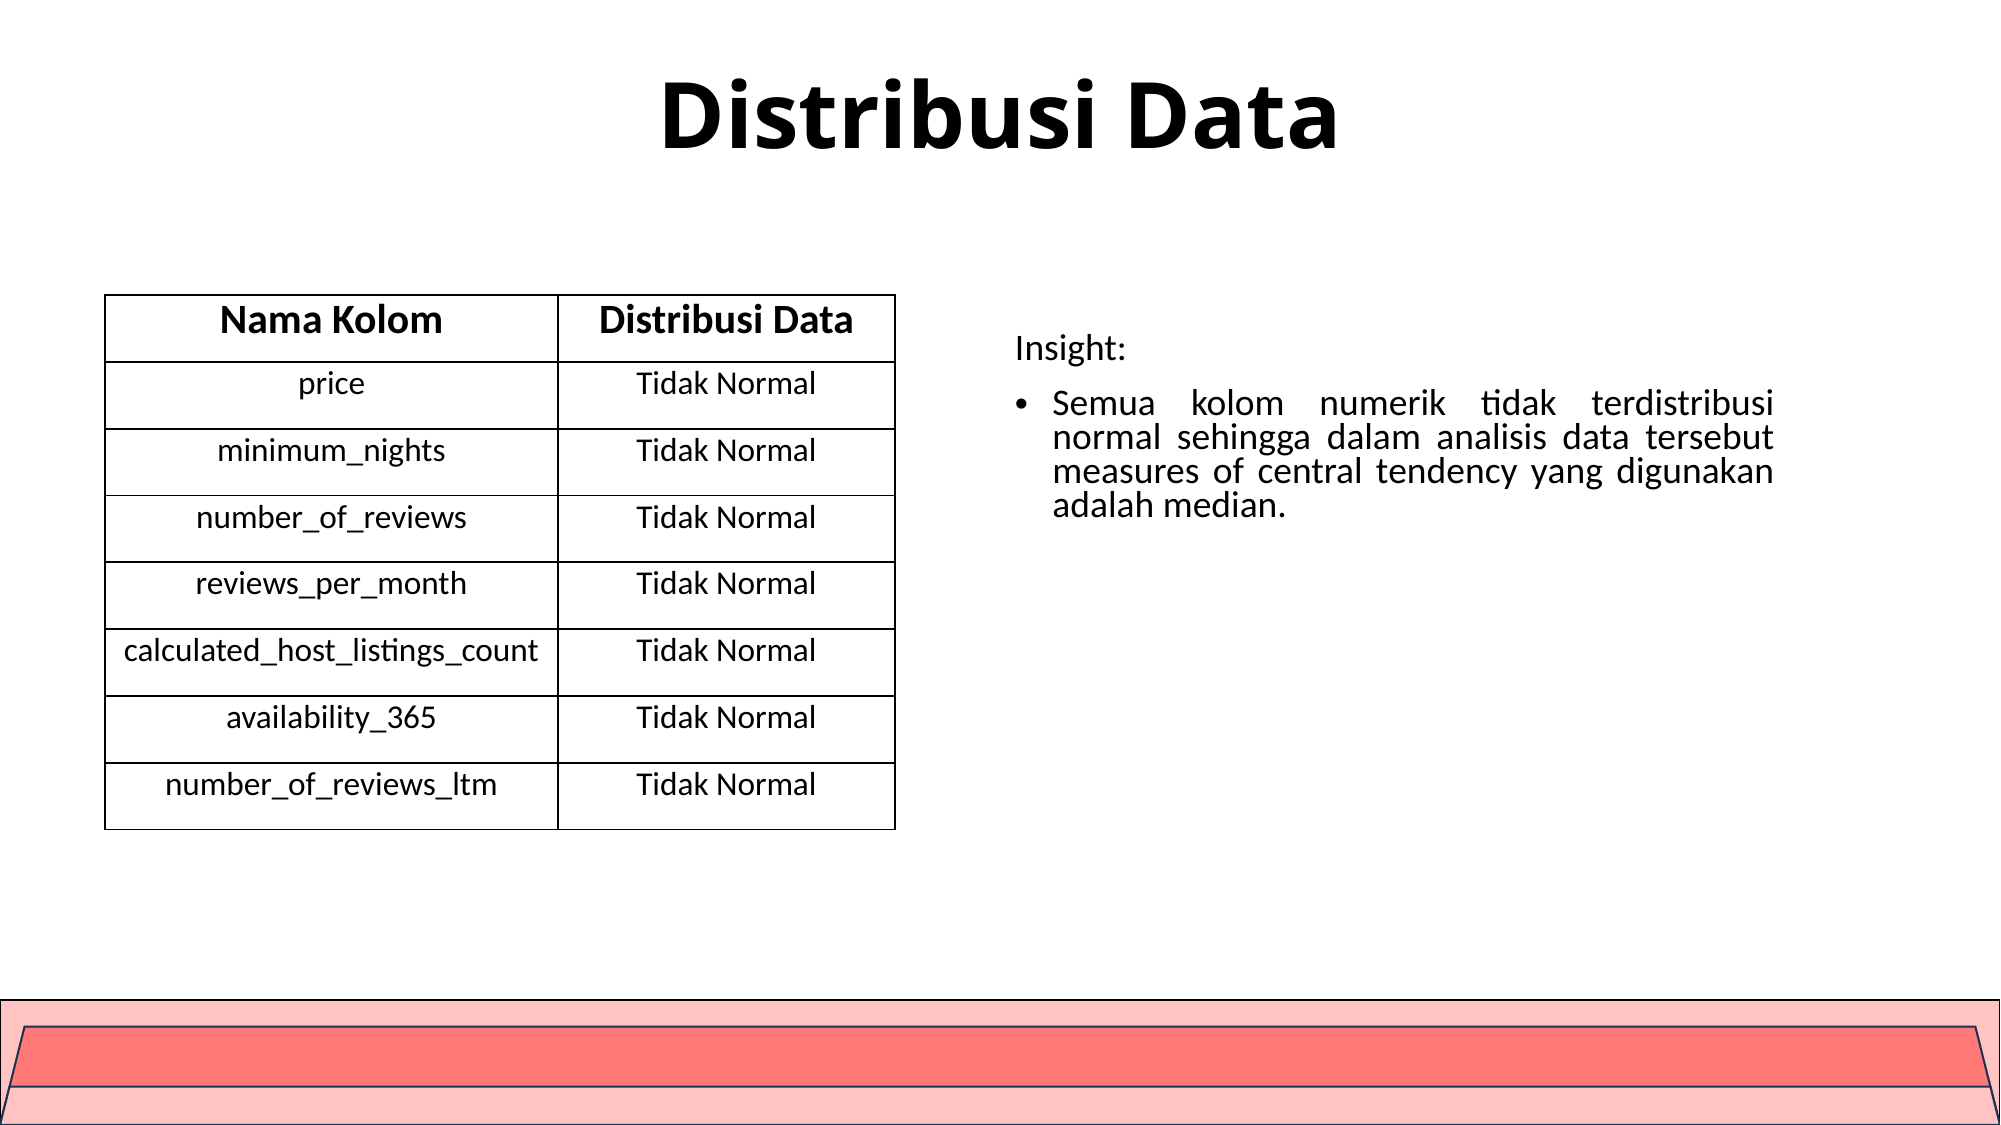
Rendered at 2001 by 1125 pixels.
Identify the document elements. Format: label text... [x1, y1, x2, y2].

table_cell Tidak Normal [559, 430, 894, 495]
table_cell Tidak Normal [559, 363, 894, 428]
table_cell minimum_nights [106, 430, 557, 495]
table_cell number_of_reviews [106, 496, 557, 561]
text_box Insight: Semua kolom numerik tidak terdistribusi normal sehingga dalam analisis data tersebut measures of central tendency yang digunakan adalah median. [999, 325, 1790, 999]
table_cell Tidak Normal [559, 496, 894, 561]
table_cell reviews_per_month [106, 563, 557, 628]
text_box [0, 999, 2000, 1125]
table_header Nama Kolom [106, 296, 557, 361]
title Distribusi Data [137, 59, 1863, 178]
table_cell Tidak Normal [559, 764, 894, 829]
table_header Distribusi Data [559, 296, 894, 361]
table_cell price [106, 363, 557, 428]
table_cell Tidak Normal [559, 630, 894, 695]
table_cell number_of_reviews_ltm [106, 764, 557, 829]
table_cell Tidak Normal [559, 563, 894, 628]
table_cell availability_365 [106, 697, 557, 762]
table_cell Tidak Normal [559, 697, 894, 762]
table_cell calculated_host_listings_count [106, 630, 557, 695]
